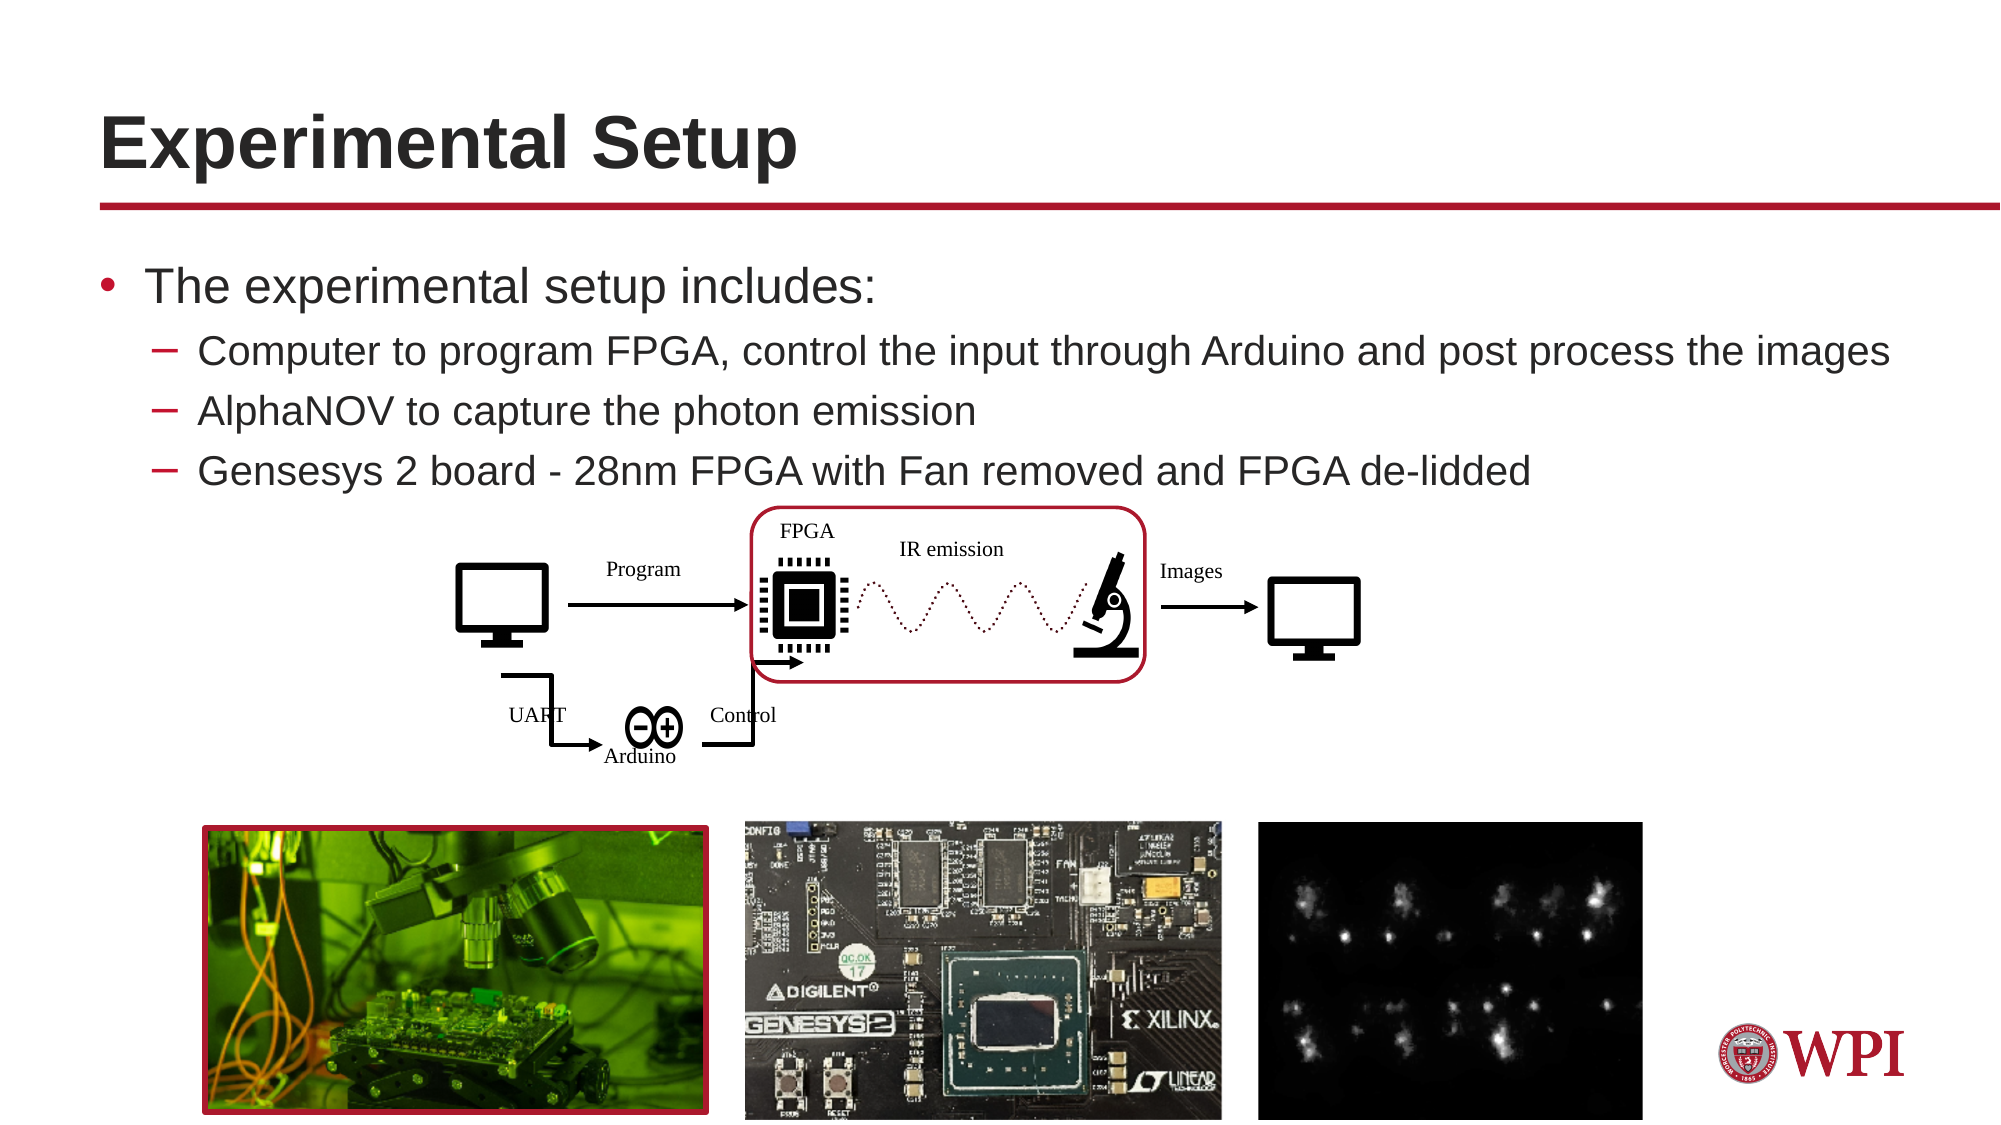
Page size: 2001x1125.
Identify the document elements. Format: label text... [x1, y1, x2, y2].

picture [207, 830, 704, 1110]
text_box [445, 508, 1370, 792]
title Experimental Setup [99, 59, 1900, 191]
picture [744, 819, 1227, 1121]
picture [1257, 821, 1644, 1121]
list The experimental setup includes: Computer to program FPGA, control the input through Arduino and post process the images AlphaNOV to capture the photon emission Gensesys 2 board - 28nm FPGA with Fan removed and FPGA de-lidded [99, 249, 2000, 1013]
picture [1718, 1023, 1904, 1084]
